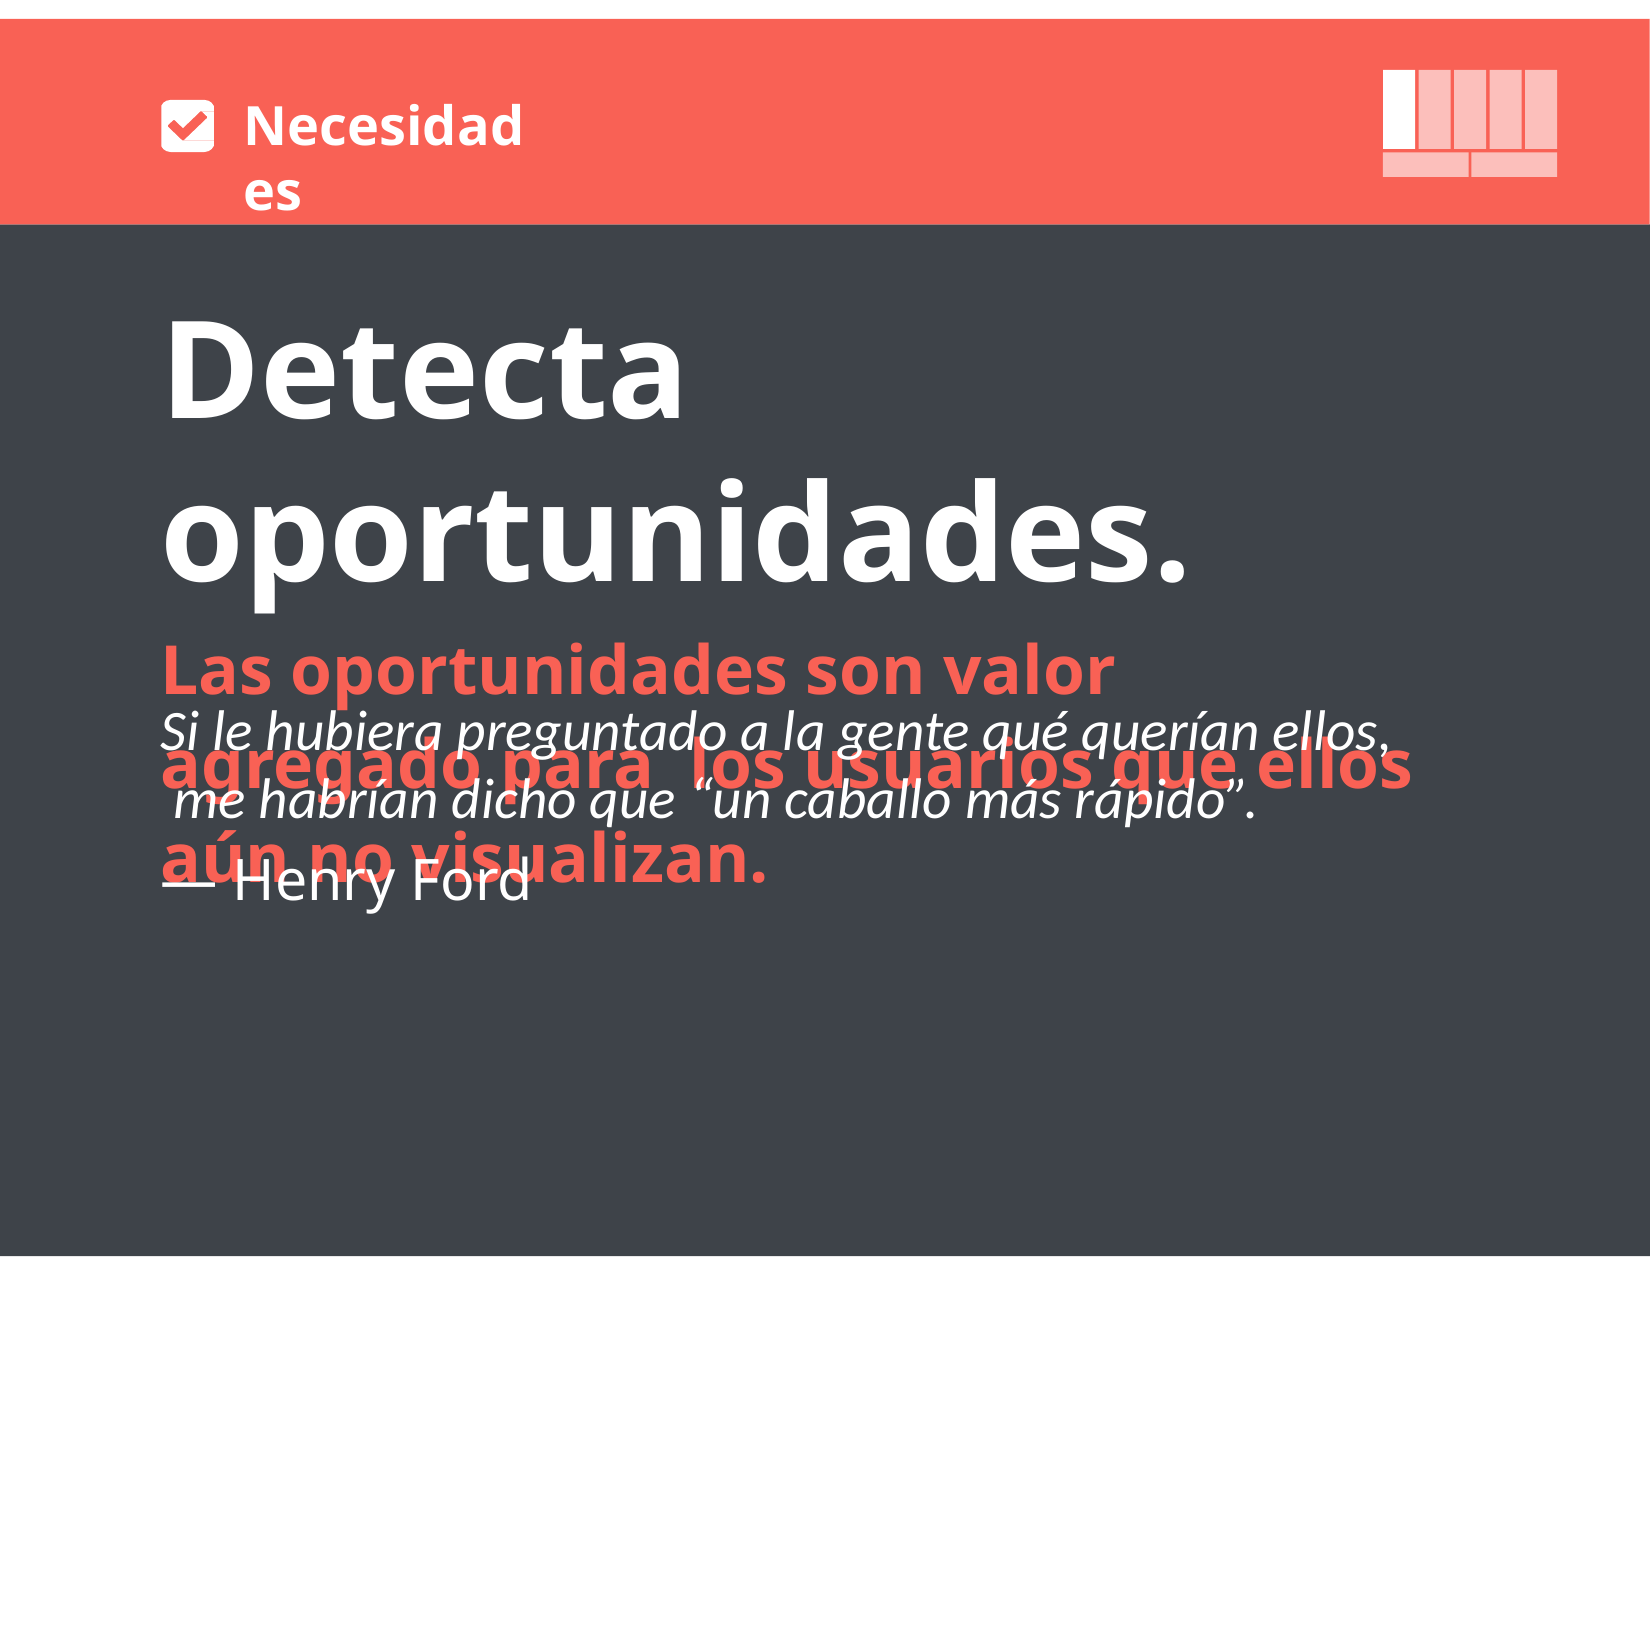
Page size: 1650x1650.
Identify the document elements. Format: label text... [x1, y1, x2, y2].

text_box [1525, 69, 1558, 149]
text_box [1383, 69, 1416, 149]
text_box [1454, 69, 1487, 149]
text_box [1471, 152, 1558, 177]
title Detecta oportunidades. Las oportunidades son valor agregado para los usuarios que ellos aún no visualizan. [149, 281, 1501, 897]
text_box [1489, 69, 1522, 149]
text_box [161, 99, 214, 153]
text_box Necesidades [241, 88, 548, 222]
text_box [1382, 152, 1469, 177]
text_box [1418, 69, 1451, 149]
text_box Si le hubiera preguntado a la gente qué querían ellos, me habrían dicho que “un caballo más rápido”. — Henry Ford [158, 689, 1404, 912]
